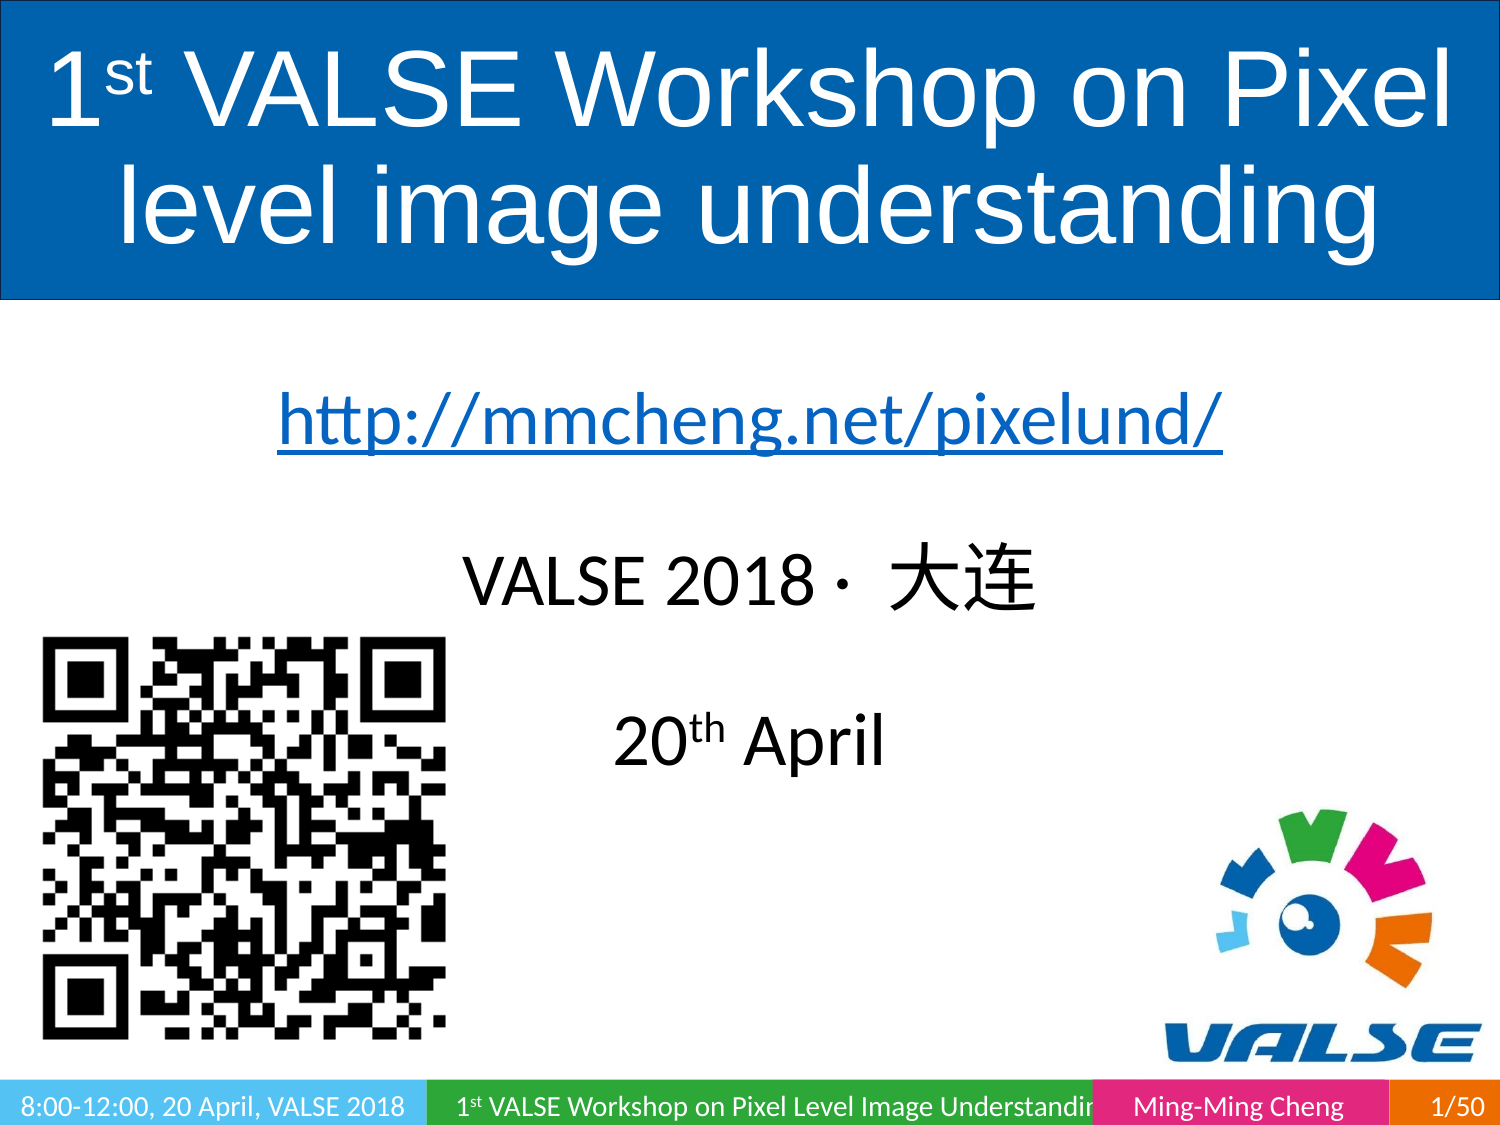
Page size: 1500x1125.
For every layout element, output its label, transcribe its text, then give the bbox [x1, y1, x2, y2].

text_box Ming-Ming Cheng [1092, 1079, 1385, 1125]
picture [31, 625, 458, 1052]
text_box http://mmcheng.net/pixelund/ VALSE 2018 · 大连 20th April [44, 317, 1456, 772]
picture [1162, 805, 1484, 1064]
title 1st VALSE Workshop on Pixel level image understanding [0, 0, 1500, 300]
